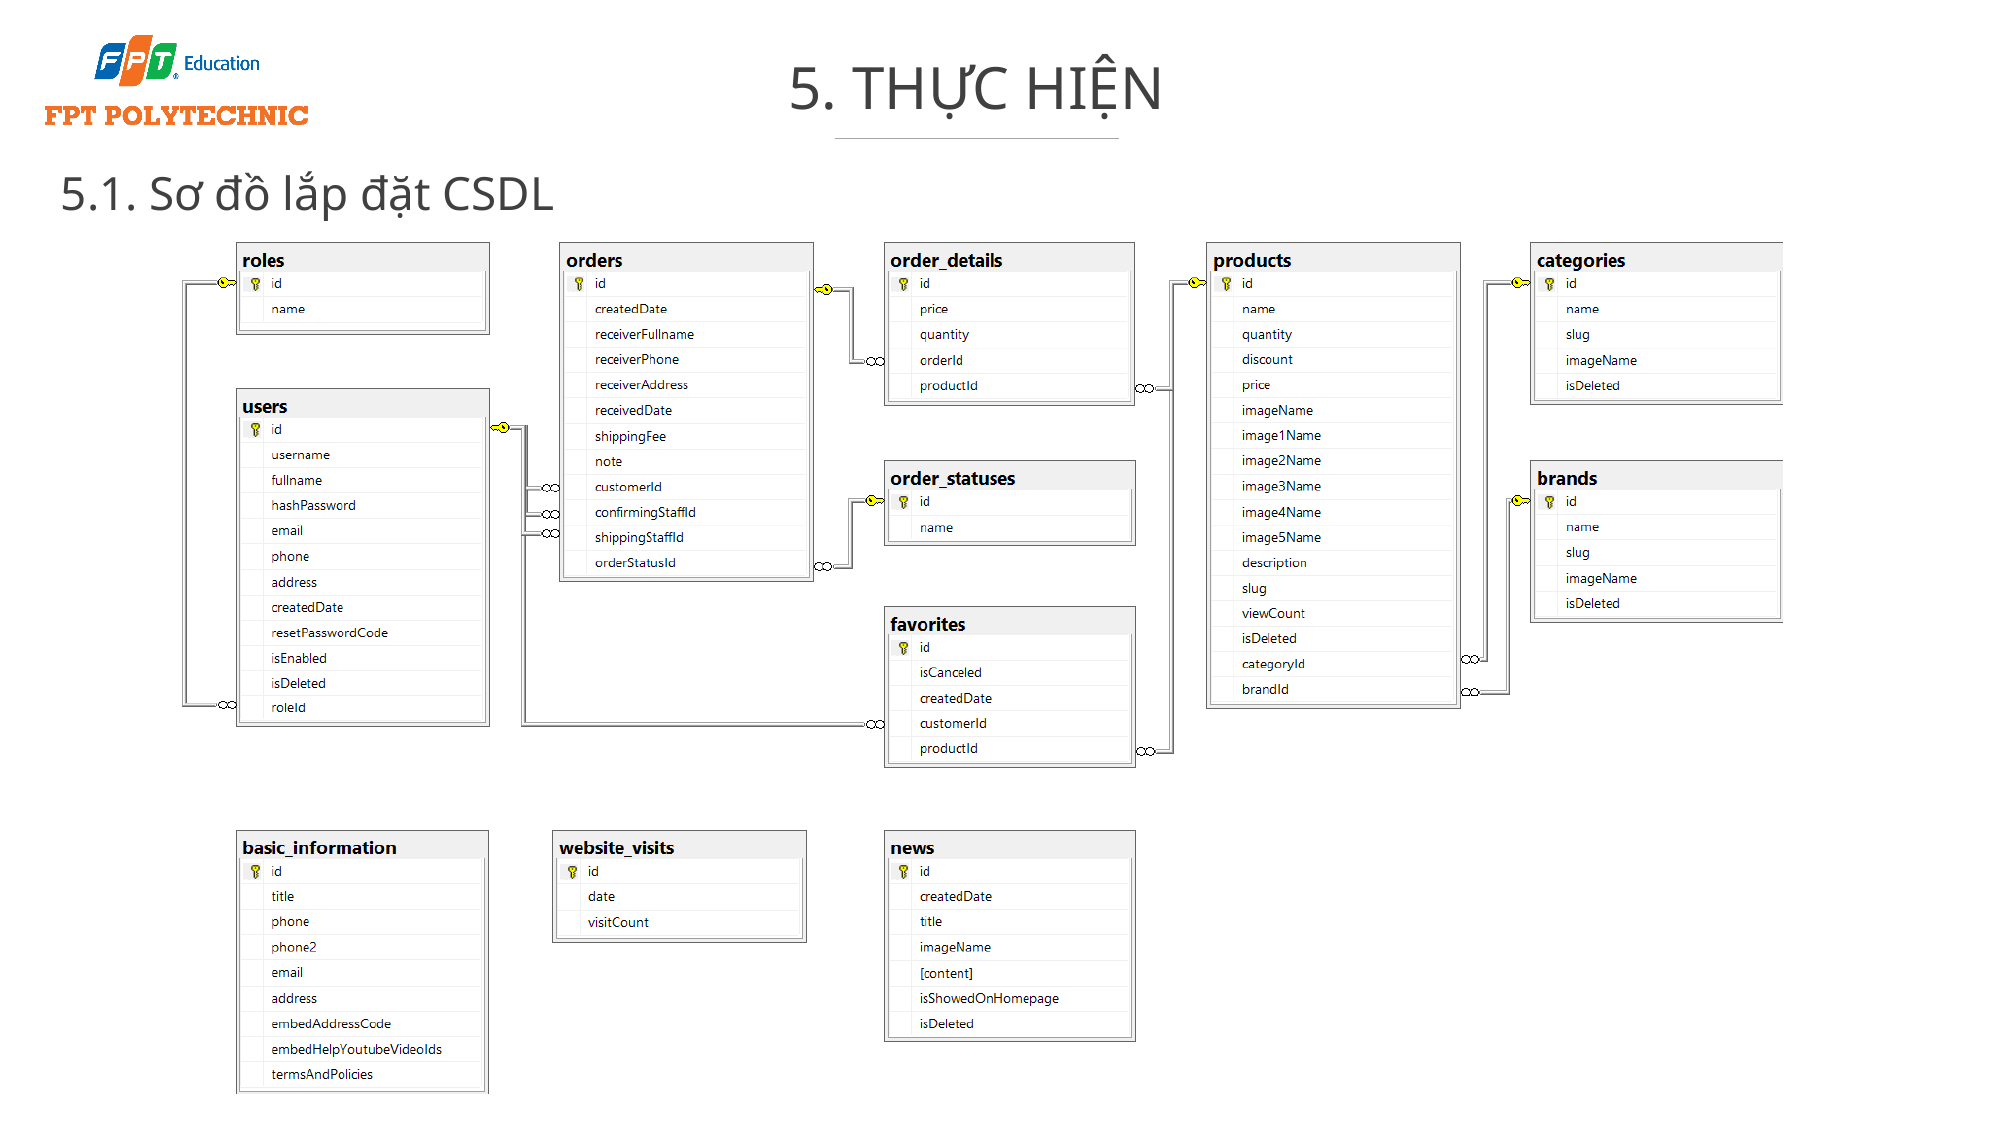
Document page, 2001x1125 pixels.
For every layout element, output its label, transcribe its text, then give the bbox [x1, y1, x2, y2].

picture [45, 35, 308, 125]
picture [170, 242, 1783, 1094]
title 5. THỰC HIỆN [107, 34, 1847, 139]
text_box 5.1. Sơ đồ lắp đặt CSDL [45, 140, 1957, 245]
